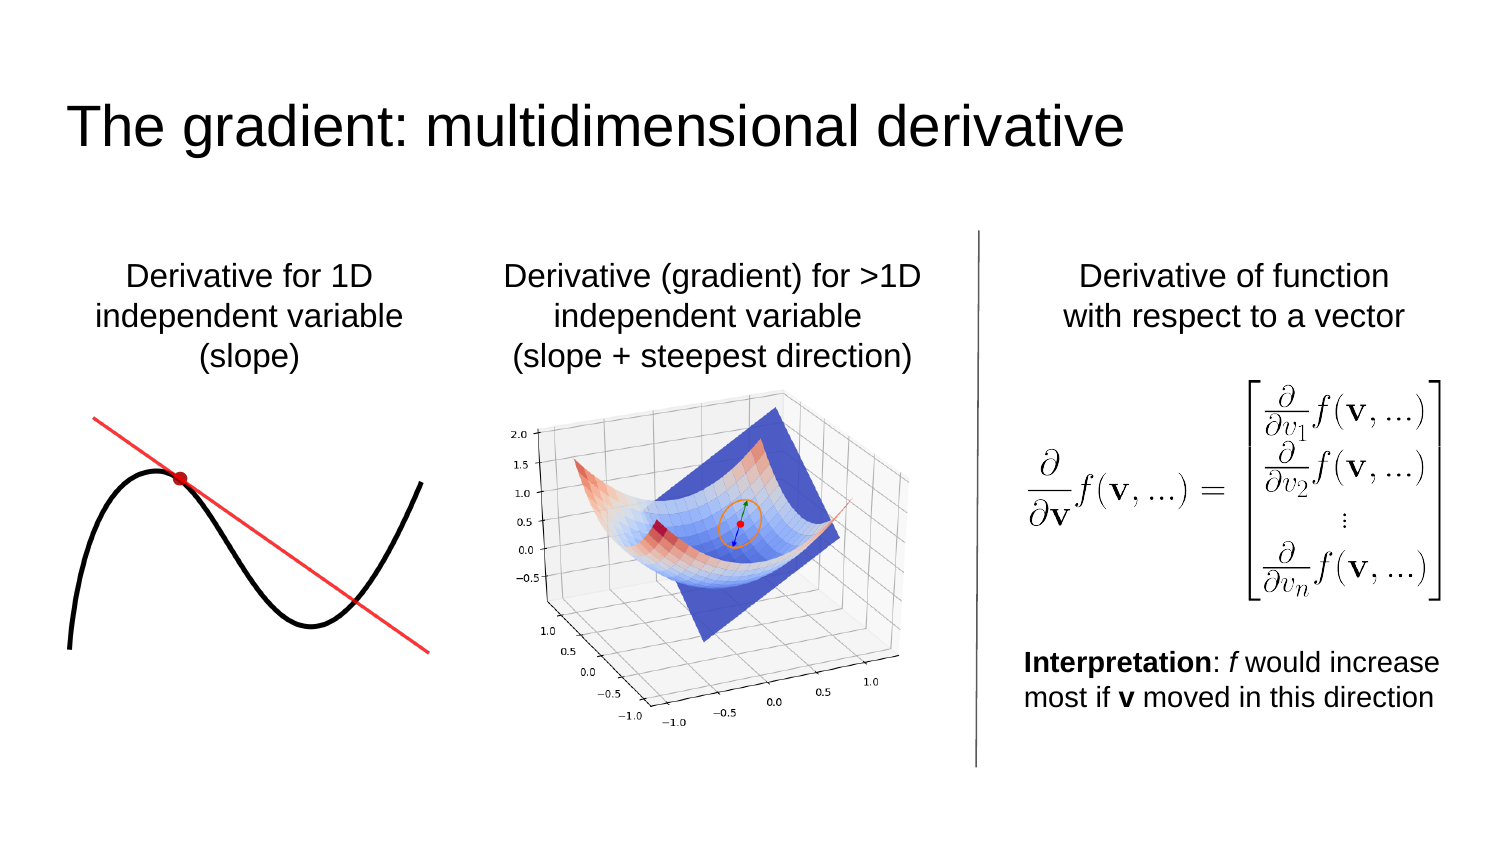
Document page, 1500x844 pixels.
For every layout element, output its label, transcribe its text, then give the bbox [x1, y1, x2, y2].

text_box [471, 239, 955, 729]
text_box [975, 230, 1461, 768]
title The gradient: multidimensional derivative [51, 72, 1449, 167]
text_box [27, 239, 469, 673]
